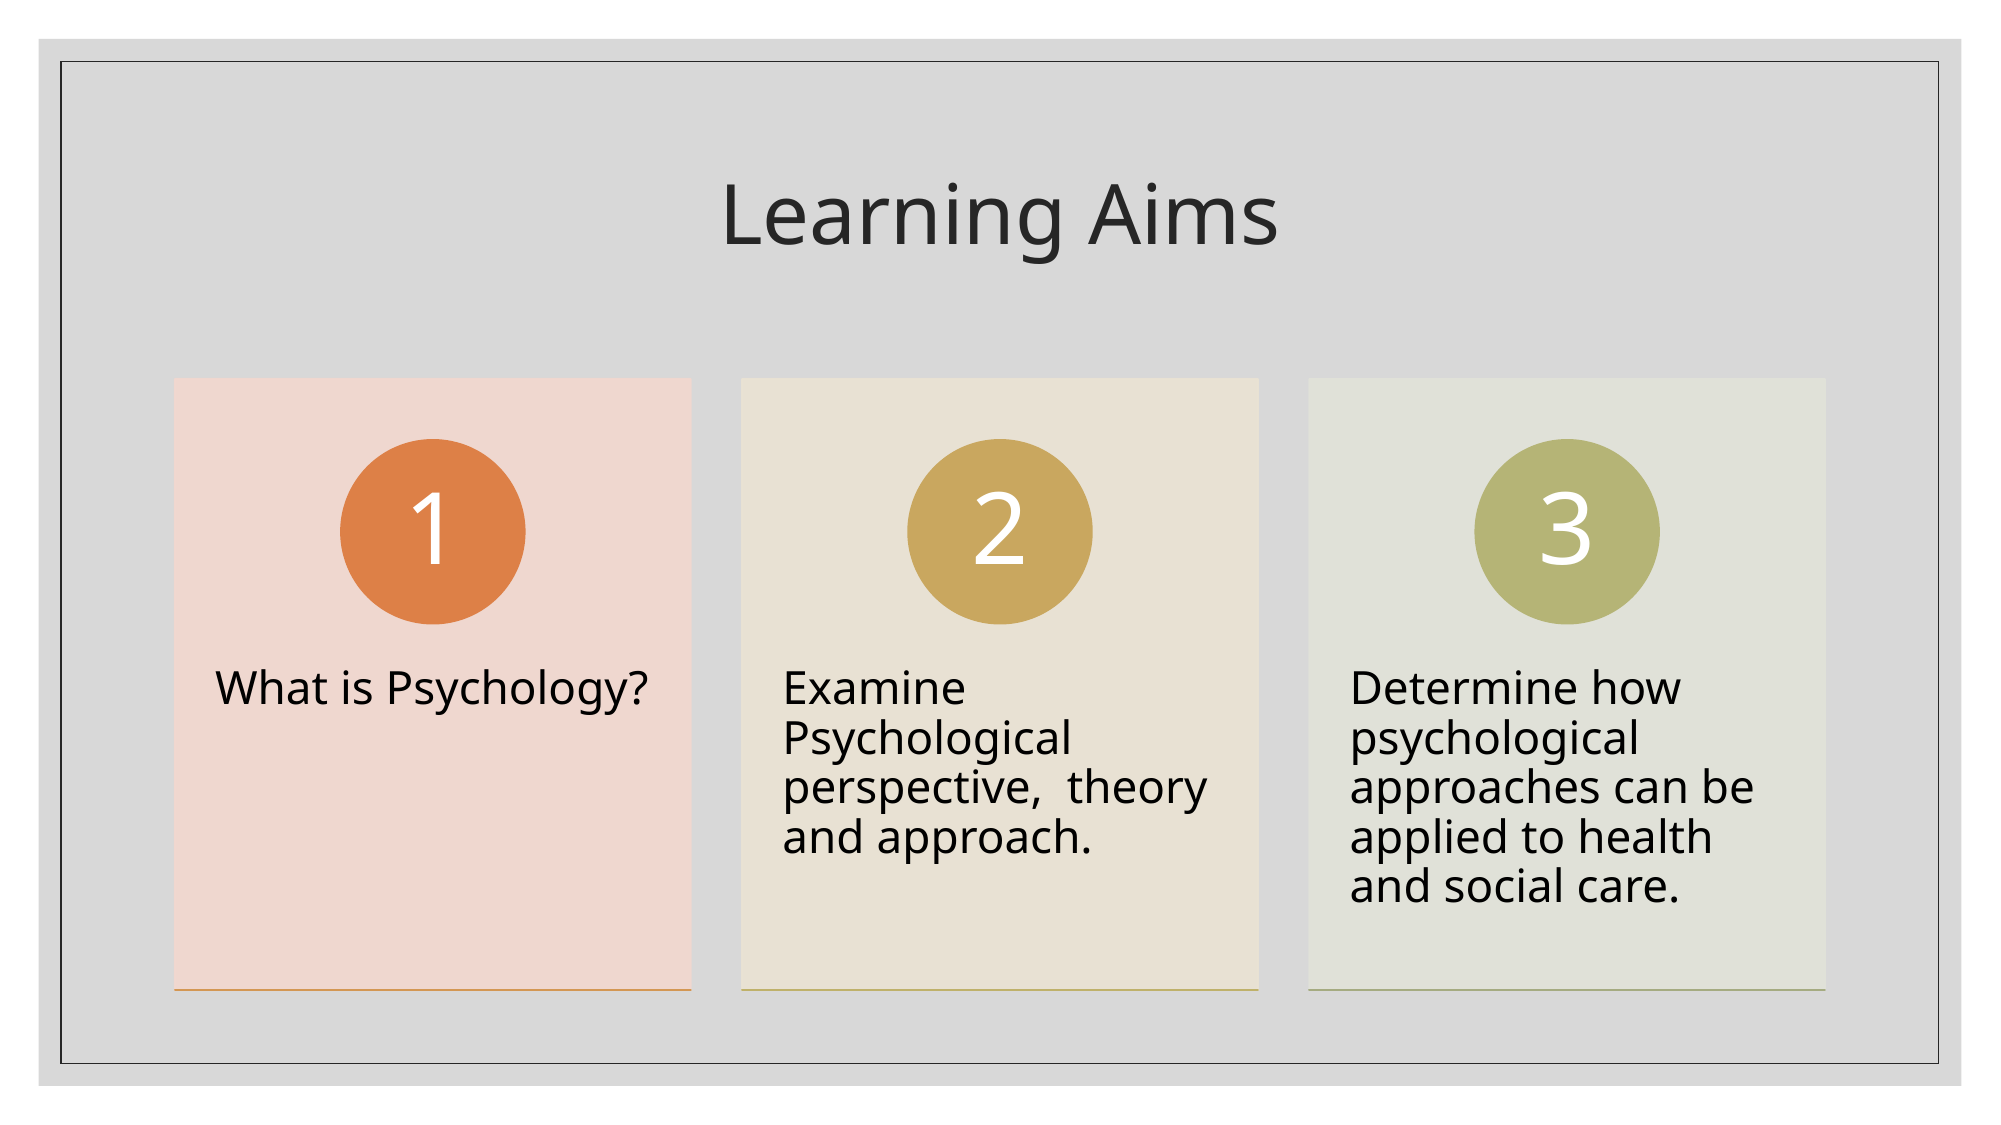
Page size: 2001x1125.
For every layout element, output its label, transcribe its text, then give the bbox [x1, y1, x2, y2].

title Learning Aims [174, 105, 1825, 331]
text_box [174, 378, 1825, 991]
